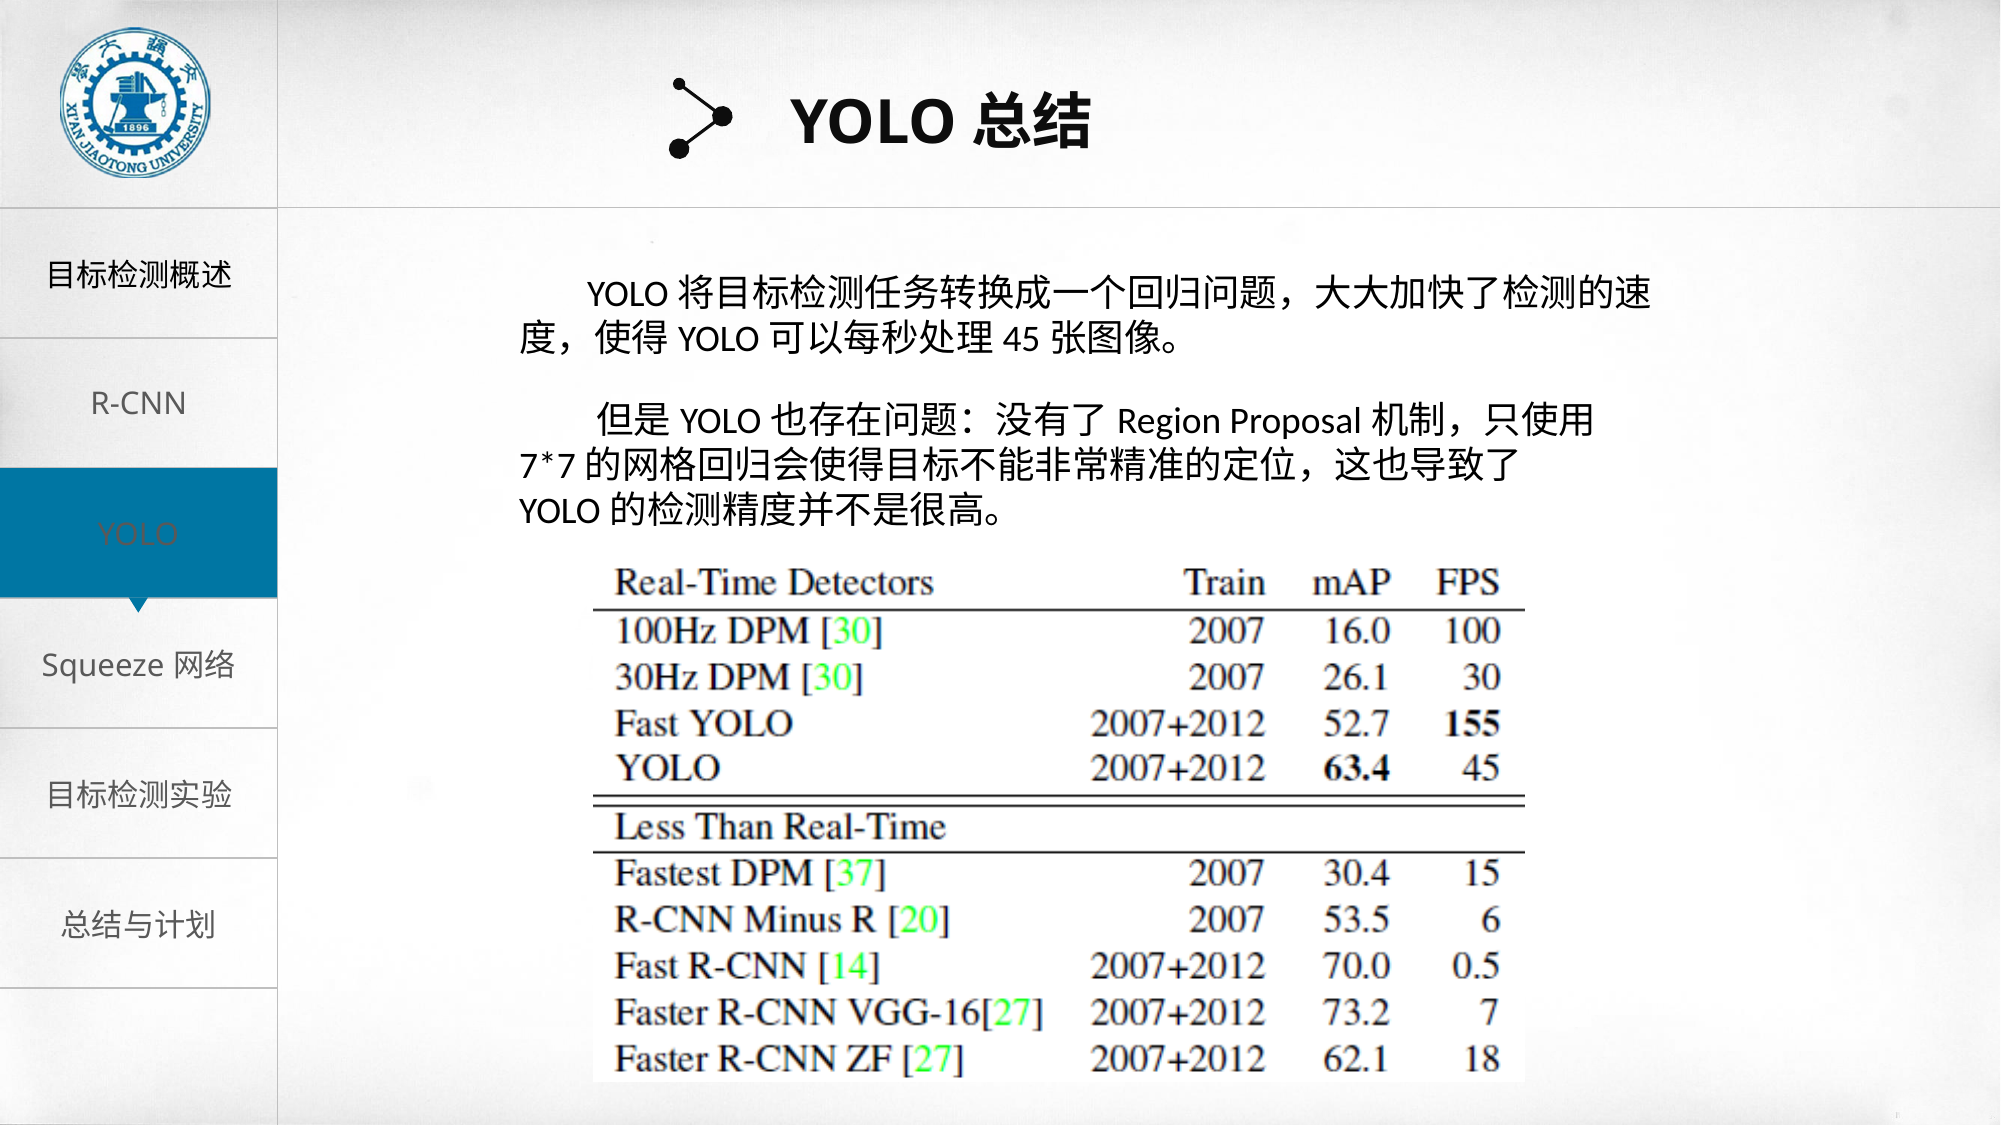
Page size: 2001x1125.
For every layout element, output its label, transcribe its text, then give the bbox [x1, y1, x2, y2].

text_box 但是YOLO也存在问题：没有了Region Proposal机制，只使用7*7的网格回归会使得目标不能非常精准的定位，这也导致了YOLO的检测精度并不是很高。 [504, 388, 1615, 539]
text_box YOLO将目标检测任务转换成一个回归问题，大大加快了检测的速度，使得YOLO可以每秒处理45张图像。 [504, 261, 1686, 366]
text_box YOLO总结 [775, 74, 1109, 164]
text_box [679, 83, 723, 149]
picture [60, 27, 211, 178]
picture [593, 561, 1525, 1082]
